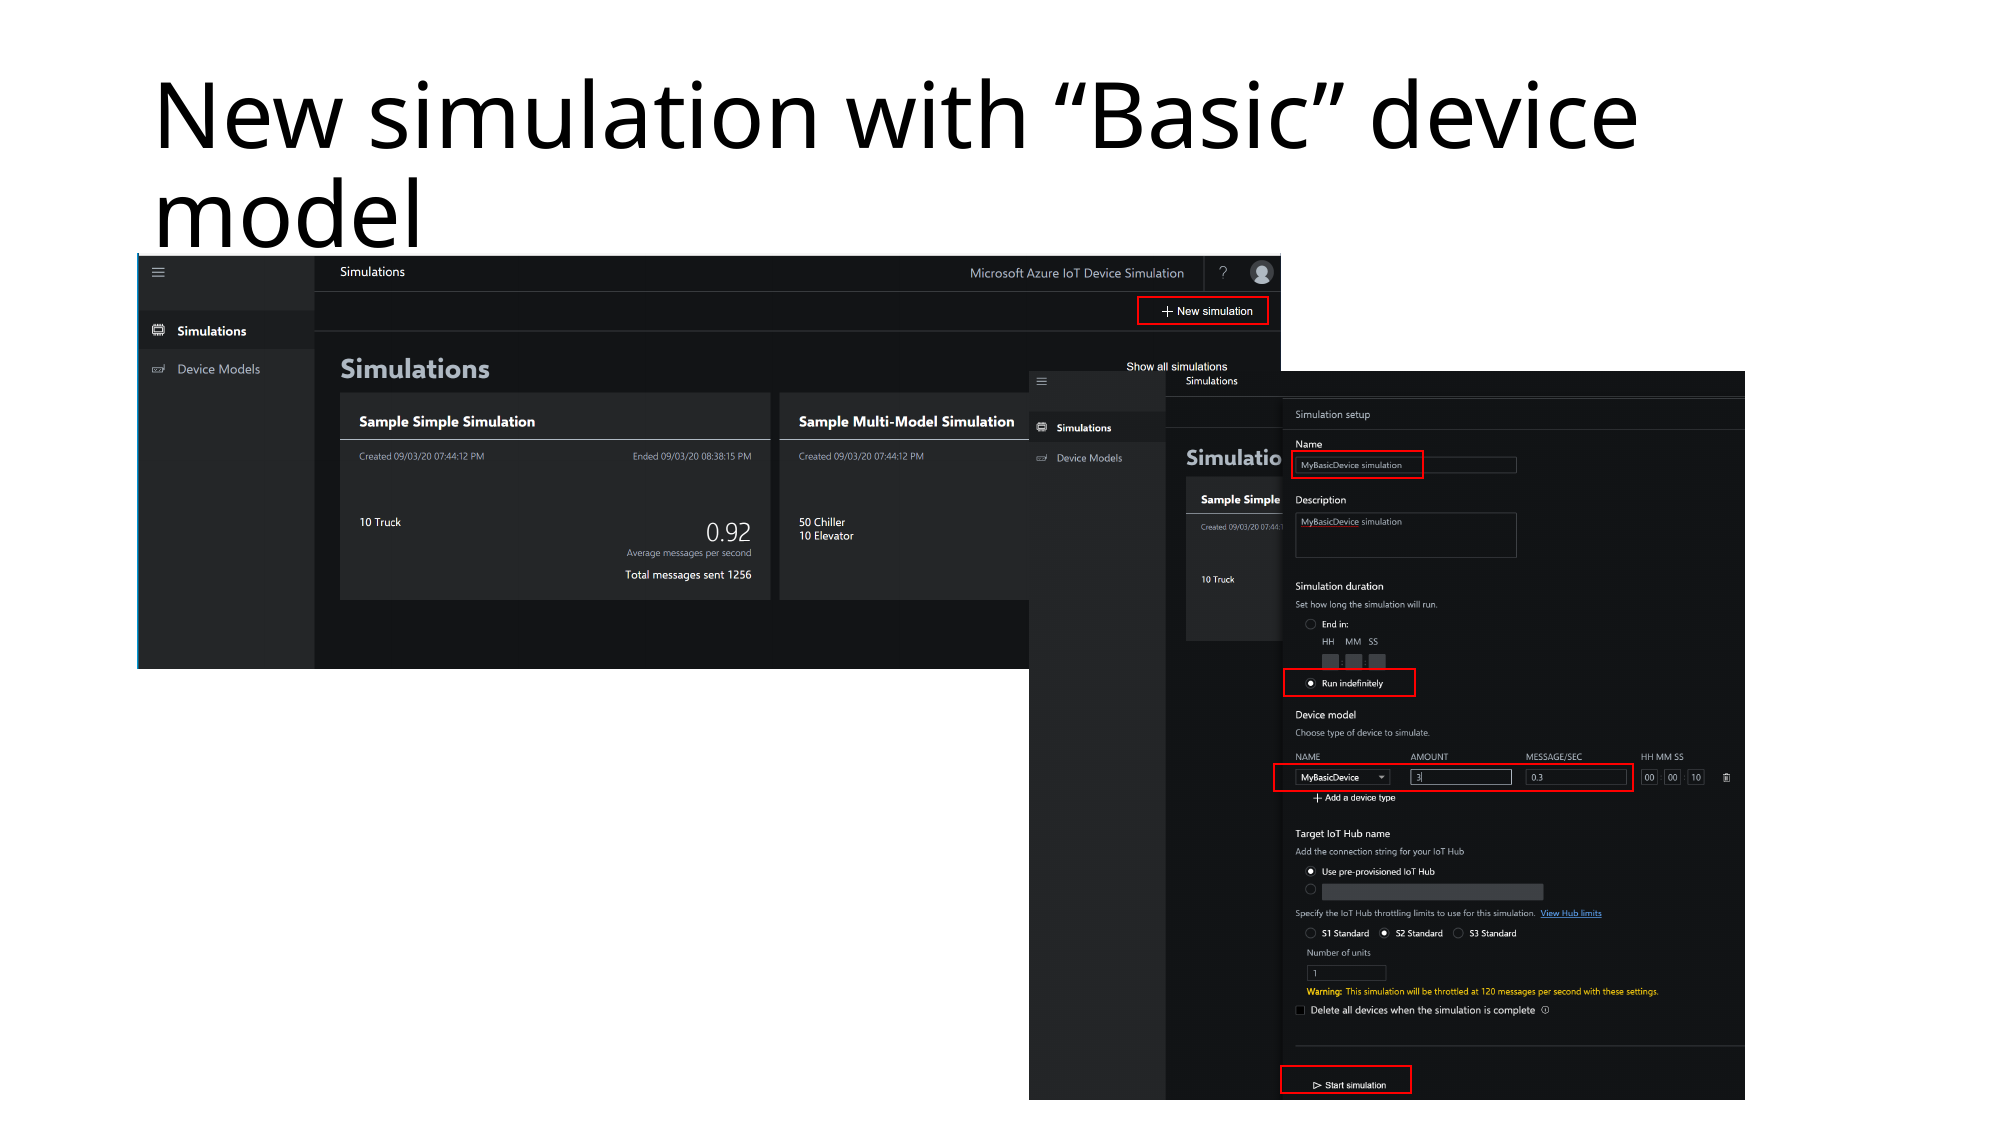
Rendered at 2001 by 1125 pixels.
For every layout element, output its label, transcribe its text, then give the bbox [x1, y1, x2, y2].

title New simulation with “Basic” device model [137, 59, 1863, 278]
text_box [137, 253, 1745, 1100]
